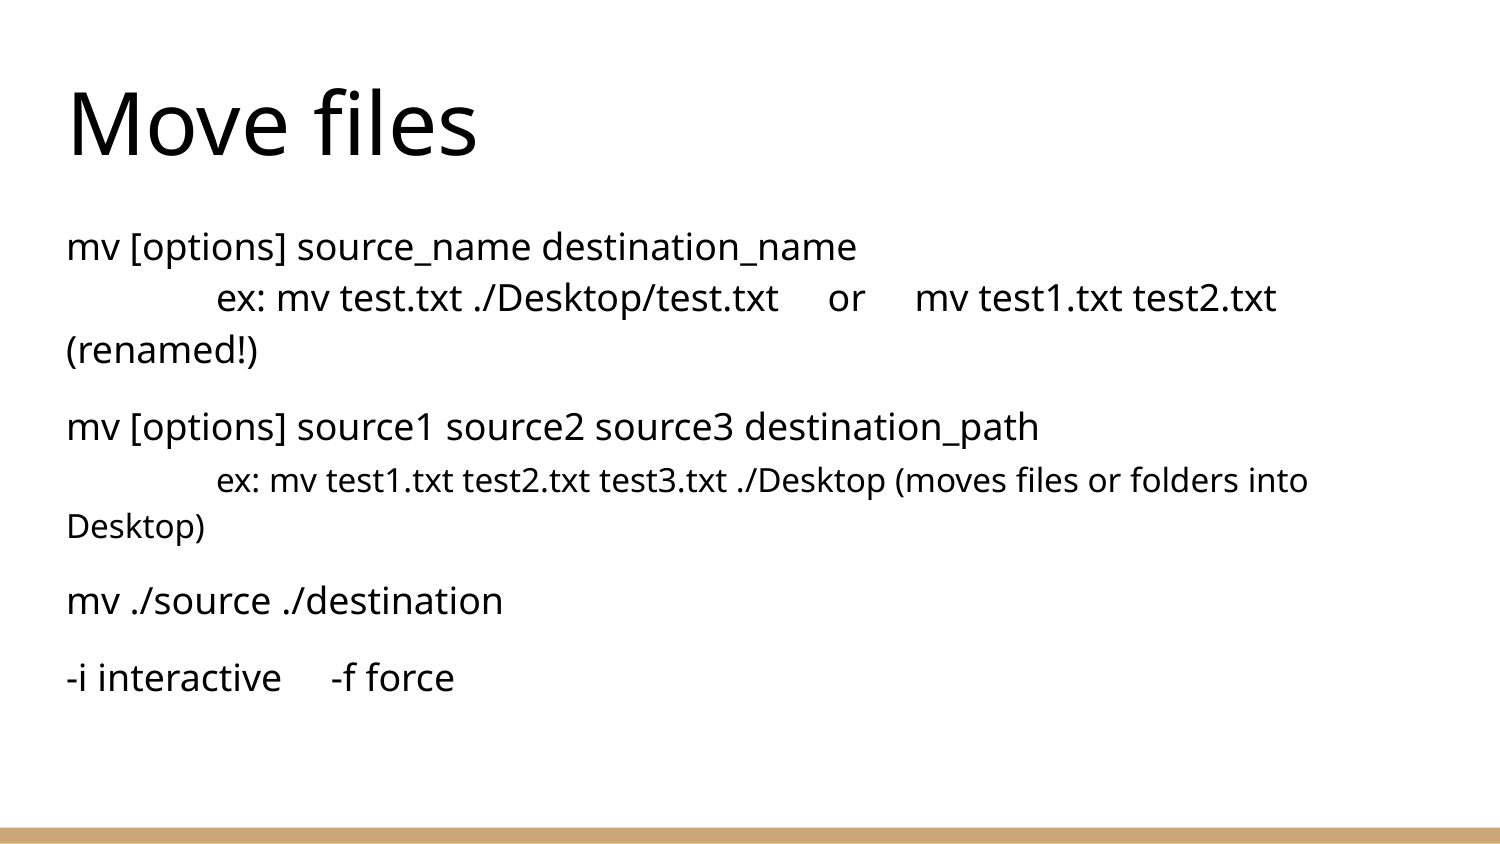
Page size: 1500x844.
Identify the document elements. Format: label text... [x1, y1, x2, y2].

title Move files [51, 51, 1449, 189]
list mv [options] source_name destination_name ex: mv test.txt ./Desktop/test.txt or mv test1.txt test2.txt (renamed!) mv [options] source1 source2 source3 destination_path ex: mv test1.txt test2.txt test3.txt ./Desktop (moves files or folders into Desktop) mv ./source ./destination -i interactive -f force [51, 200, 1449, 838]
